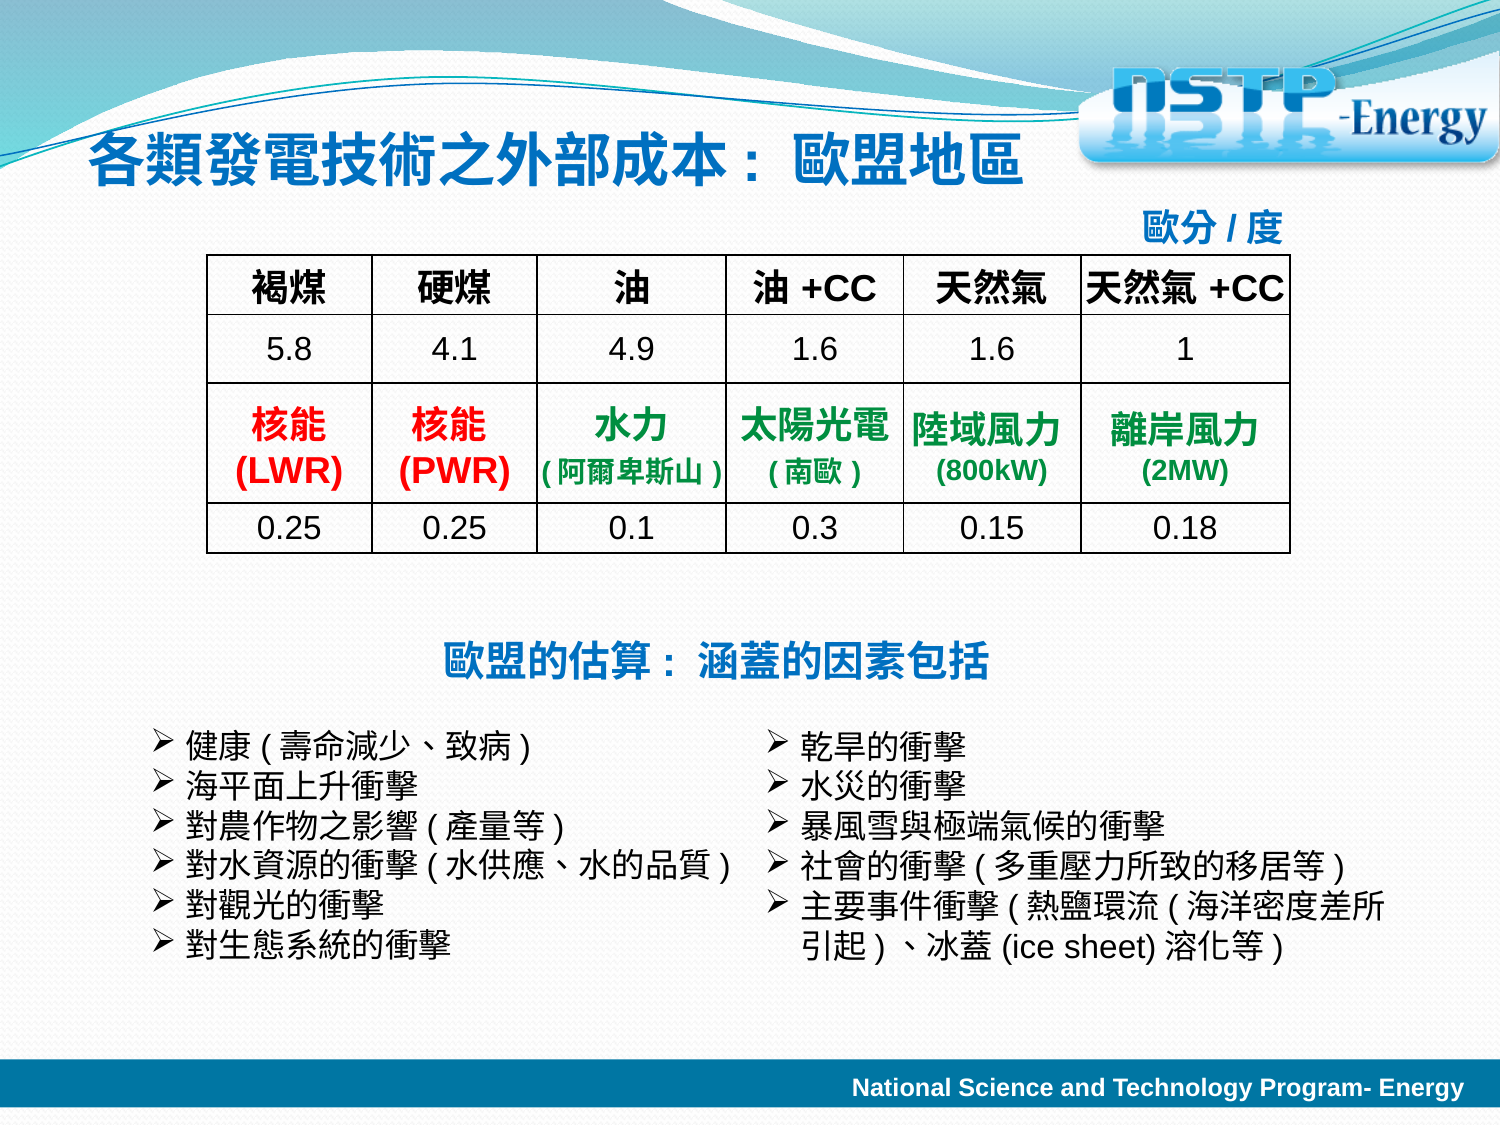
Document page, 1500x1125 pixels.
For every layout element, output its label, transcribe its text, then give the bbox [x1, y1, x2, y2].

table_header 天然氣+CC [1082, 256, 1289, 314]
table_cell 1.6 [904, 315, 1080, 382]
table_header 天然氣 [904, 256, 1080, 314]
table_cell 4.9 [538, 315, 725, 382]
table_header 油+CC [727, 256, 903, 314]
table_cell 0.3 [727, 504, 903, 552]
table_cell 1.6 [727, 315, 903, 382]
table_cell 5.8 [208, 315, 371, 382]
text_box 歐分/度 [1128, 196, 1299, 256]
table_header 褐煤 [208, 256, 371, 314]
table_cell 0.25 [373, 504, 536, 552]
table_cell 1 [1082, 315, 1289, 382]
table_cell 陸域風力(800kW) [904, 384, 1080, 502]
table_cell 0.25 [208, 504, 371, 552]
table_cell 太陽光電 (南歐) [727, 384, 903, 502]
table_cell 核能 (LWR) [208, 384, 371, 502]
table_cell 0.1 [538, 504, 725, 552]
title 各類發電技術之外部成本: 歐盟地區 [72, 115, 1423, 210]
table_cell 4.1 [373, 315, 536, 382]
text_box 歐盟的估算: 涵蓋的因素包括 健康(壽命減少、致病) 海平面上升衝擊 對農作物之影響(產量等) 對水資源的衝擊(水供應、水的品質) 對觀光的衝擊 對生態系統的衝擊 [135, 627, 1223, 972]
table_cell 離岸風力 (2MW) [1082, 384, 1289, 502]
table_cell 水力 (阿爾卑斯山) [538, 384, 725, 502]
table_cell 核能(PWR) [373, 384, 536, 502]
table_cell 0.18 [1082, 504, 1289, 552]
table_cell 0.15 [904, 504, 1080, 552]
table_header 硬煤 [373, 256, 536, 314]
table_header 油 [538, 256, 725, 314]
text_box 乾旱的衝擊 水災的衝擊 暴風雪與極端氣候的衝擊 社會的衝擊(多重壓力所致的移居等) 主要事件衝擊(熱鹽環流(海洋密度差所引起)、冰蓋(ice sheet)溶化等) [750, 718, 1433, 973]
picture [1019, 40, 1500, 166]
